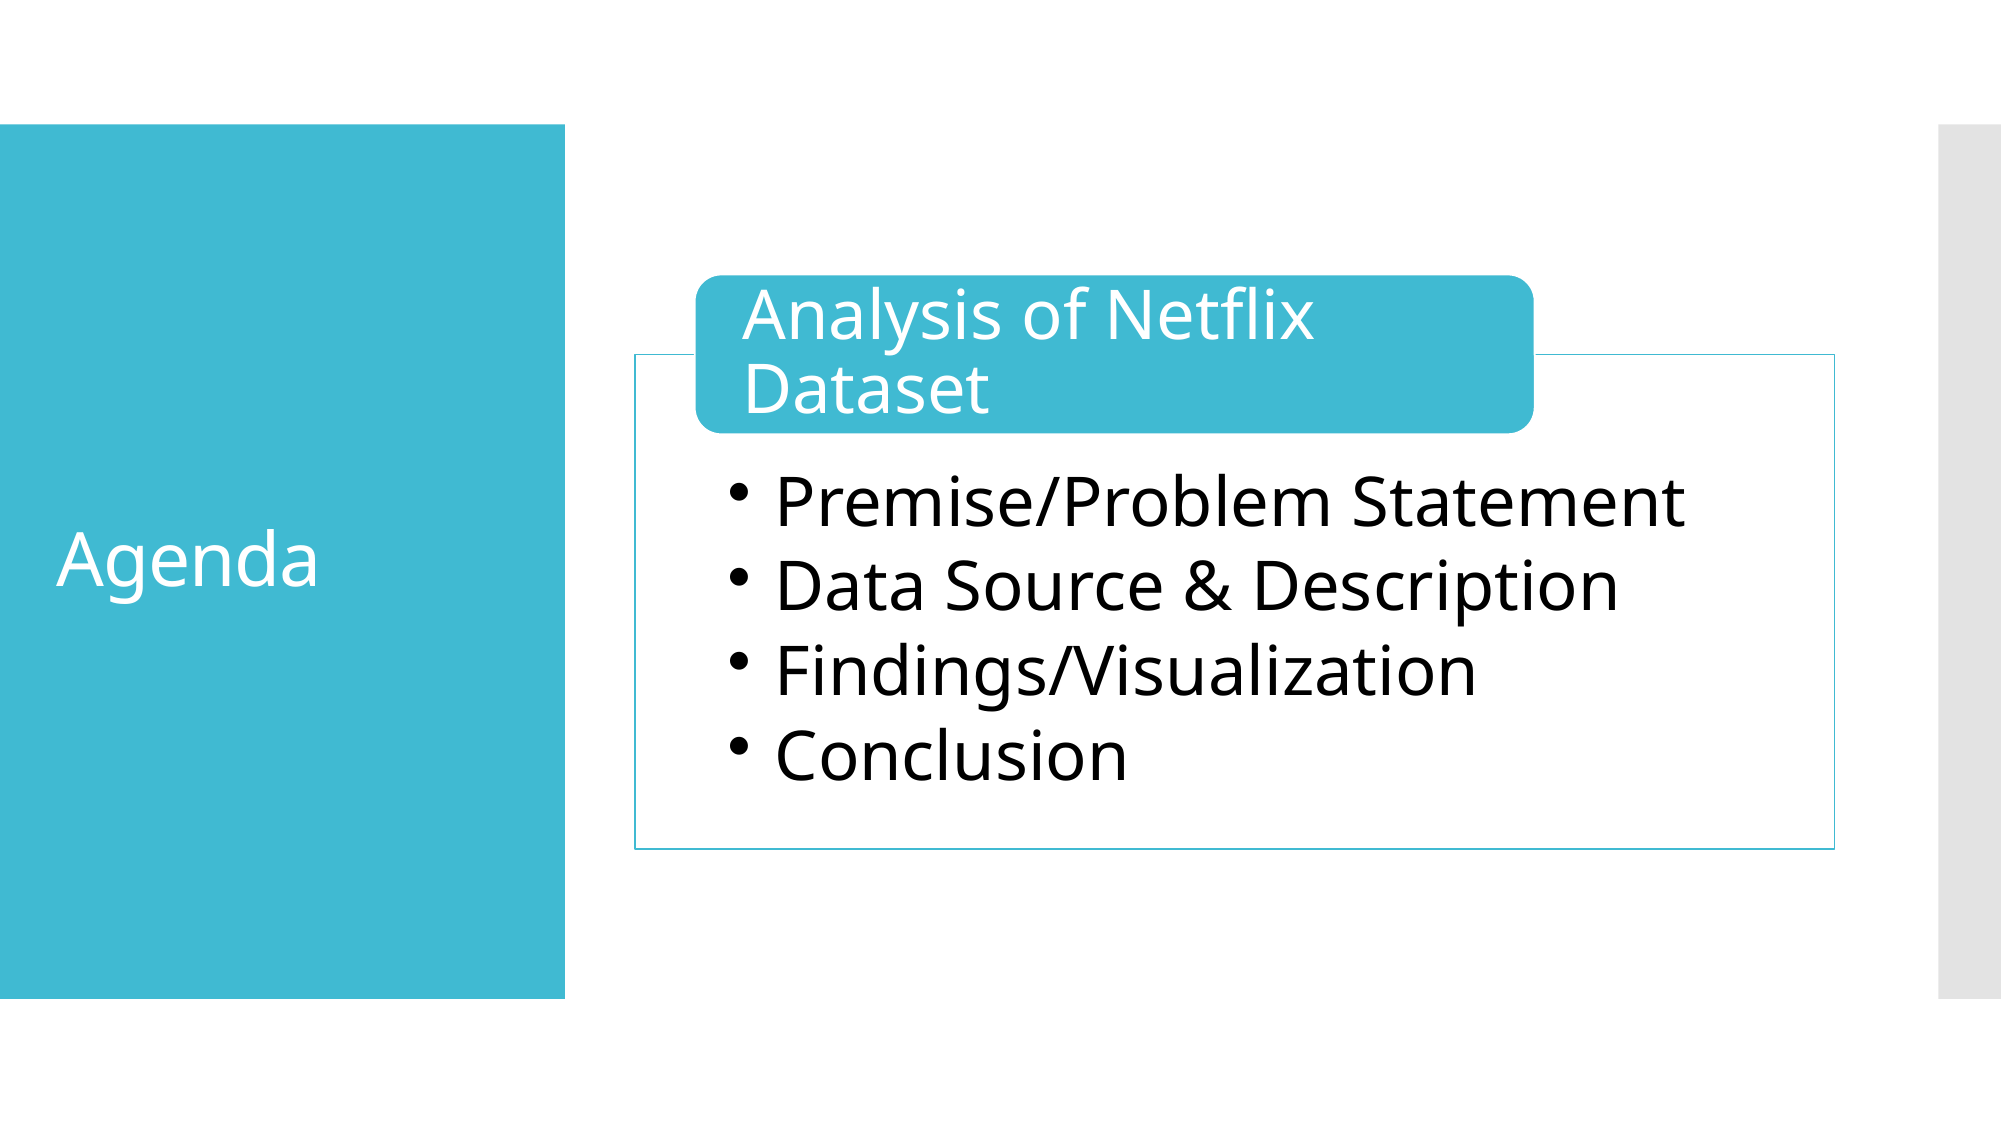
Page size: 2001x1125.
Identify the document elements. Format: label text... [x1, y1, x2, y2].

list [634, 141, 1835, 982]
title Agenda [41, 184, 525, 940]
